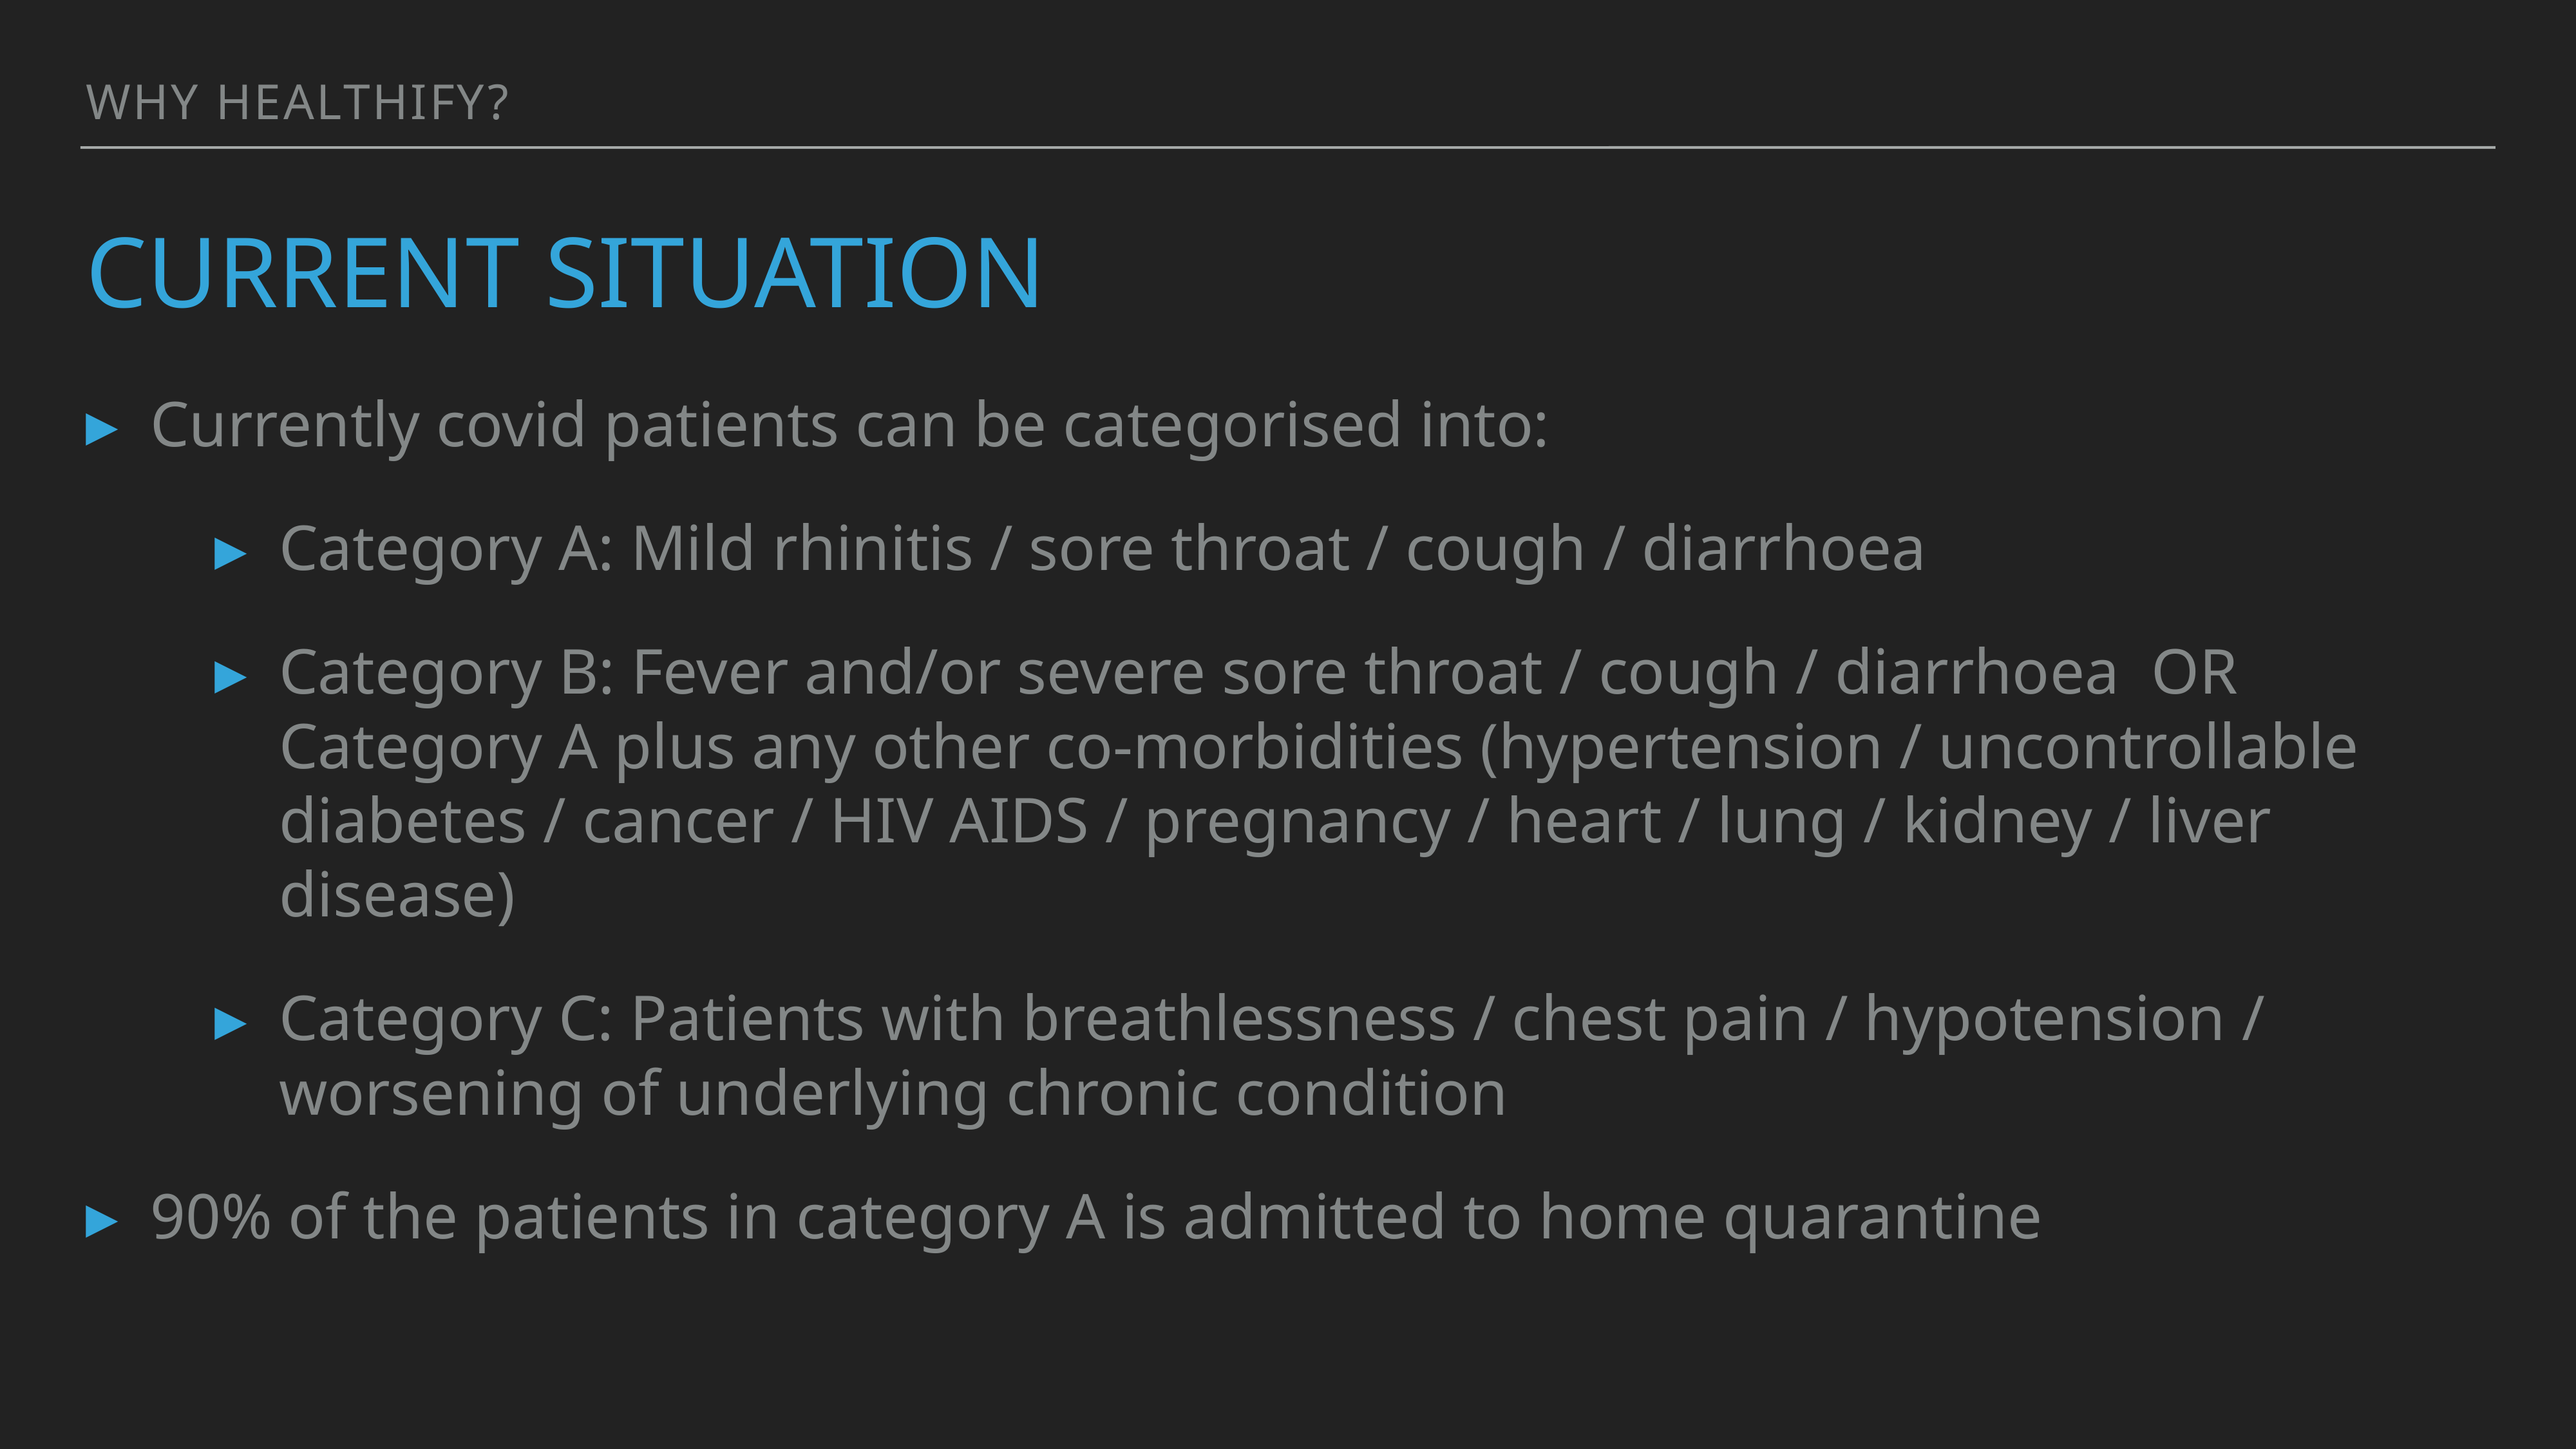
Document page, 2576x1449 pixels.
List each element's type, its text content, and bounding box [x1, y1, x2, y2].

list WHY HEALTHIFY? [80, 66, 2295, 135]
list Currently covid patients can be categorised into: Category A: Mild rhinitis / sore throat / cough / diarrhoea Category B: Fever and/or severe sore throat / cough / diarrhoea OR Category A plus any other co-morbidities (hypertension / uncontrollable diabetes / cancer / HIV AIDS / pregnancy / heart / lung / kidney / liver disease) Category C: Patients with breathlessness / chest pain / hypotension / worsening of underlying chronic condition 90% of the patients in category A is admitted to home quarantine [80, 379, 2496, 1287]
title Current situation [80, 227, 2496, 336]
